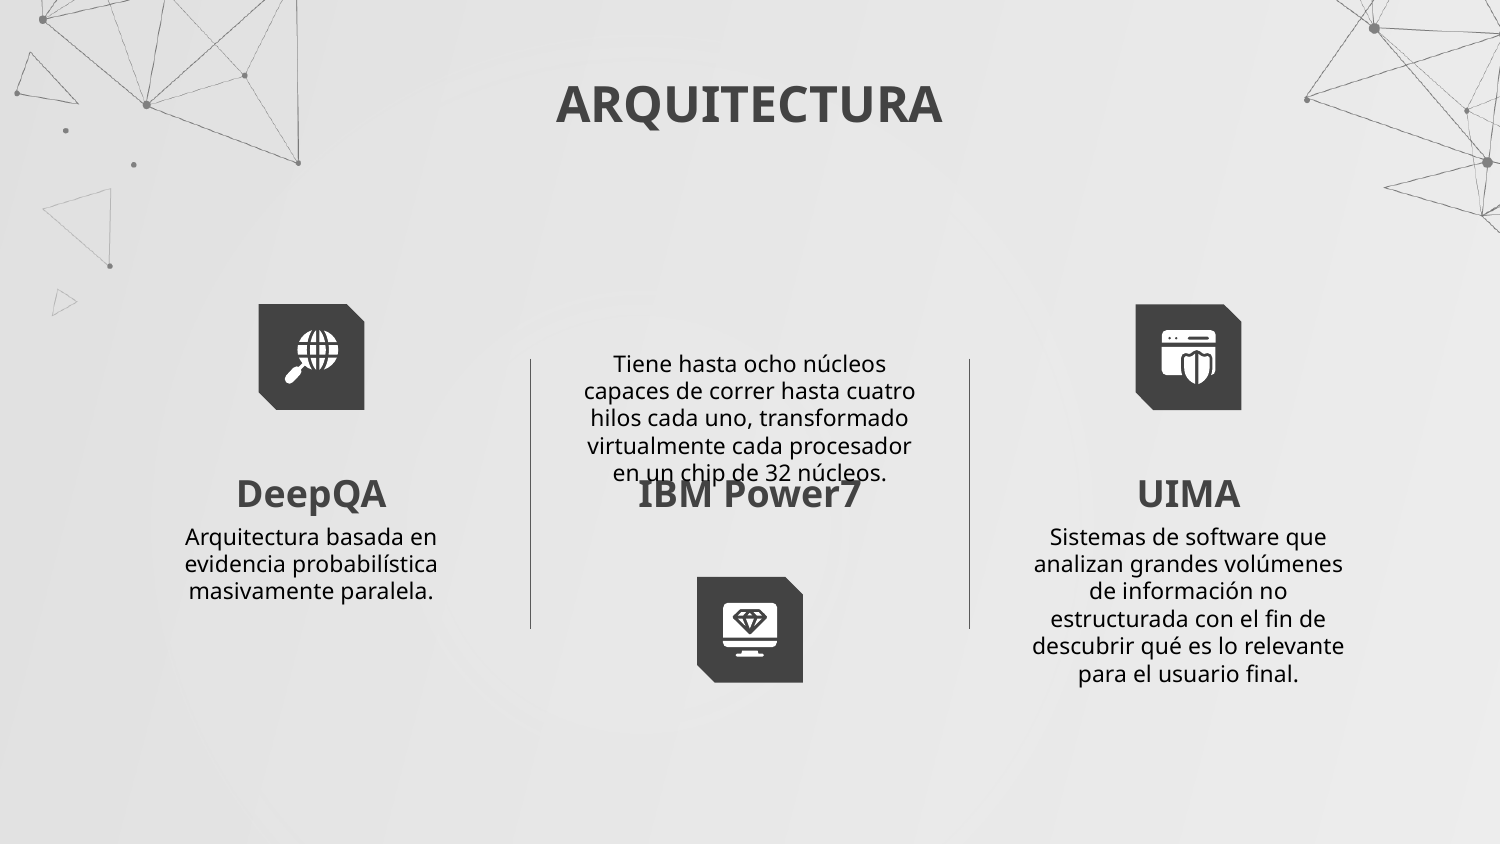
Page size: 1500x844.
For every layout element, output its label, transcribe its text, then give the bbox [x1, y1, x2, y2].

subtitle Tiene hasta ocho núcleos capaces de correr hasta cuatro hilos cada uno, transformado virtualmente cada procesador en un chip de 32 núcleos. [568, 334, 932, 499]
title IBM Power7 [536, 460, 964, 531]
title ARQUITECTURA [322, 57, 1178, 214]
text_box [697, 576, 803, 683]
text_box [258, 304, 365, 410]
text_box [1161, 329, 1216, 385]
text_box [1135, 304, 1242, 411]
picture [0, 0, 1500, 844]
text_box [722, 602, 778, 657]
title UIMA [974, 460, 1408, 531]
subtitle Sistemas de software que analizan grandes volúmenes de información no estructurada con el fin de descubrir qué es lo relevante para el usuario final. [1006, 506, 1371, 672]
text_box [284, 329, 339, 384]
title DeepQA [92, 460, 526, 531]
subtitle Arquitectura basada en evidencia probabilística masivamente paralela. [143, 506, 480, 672]
